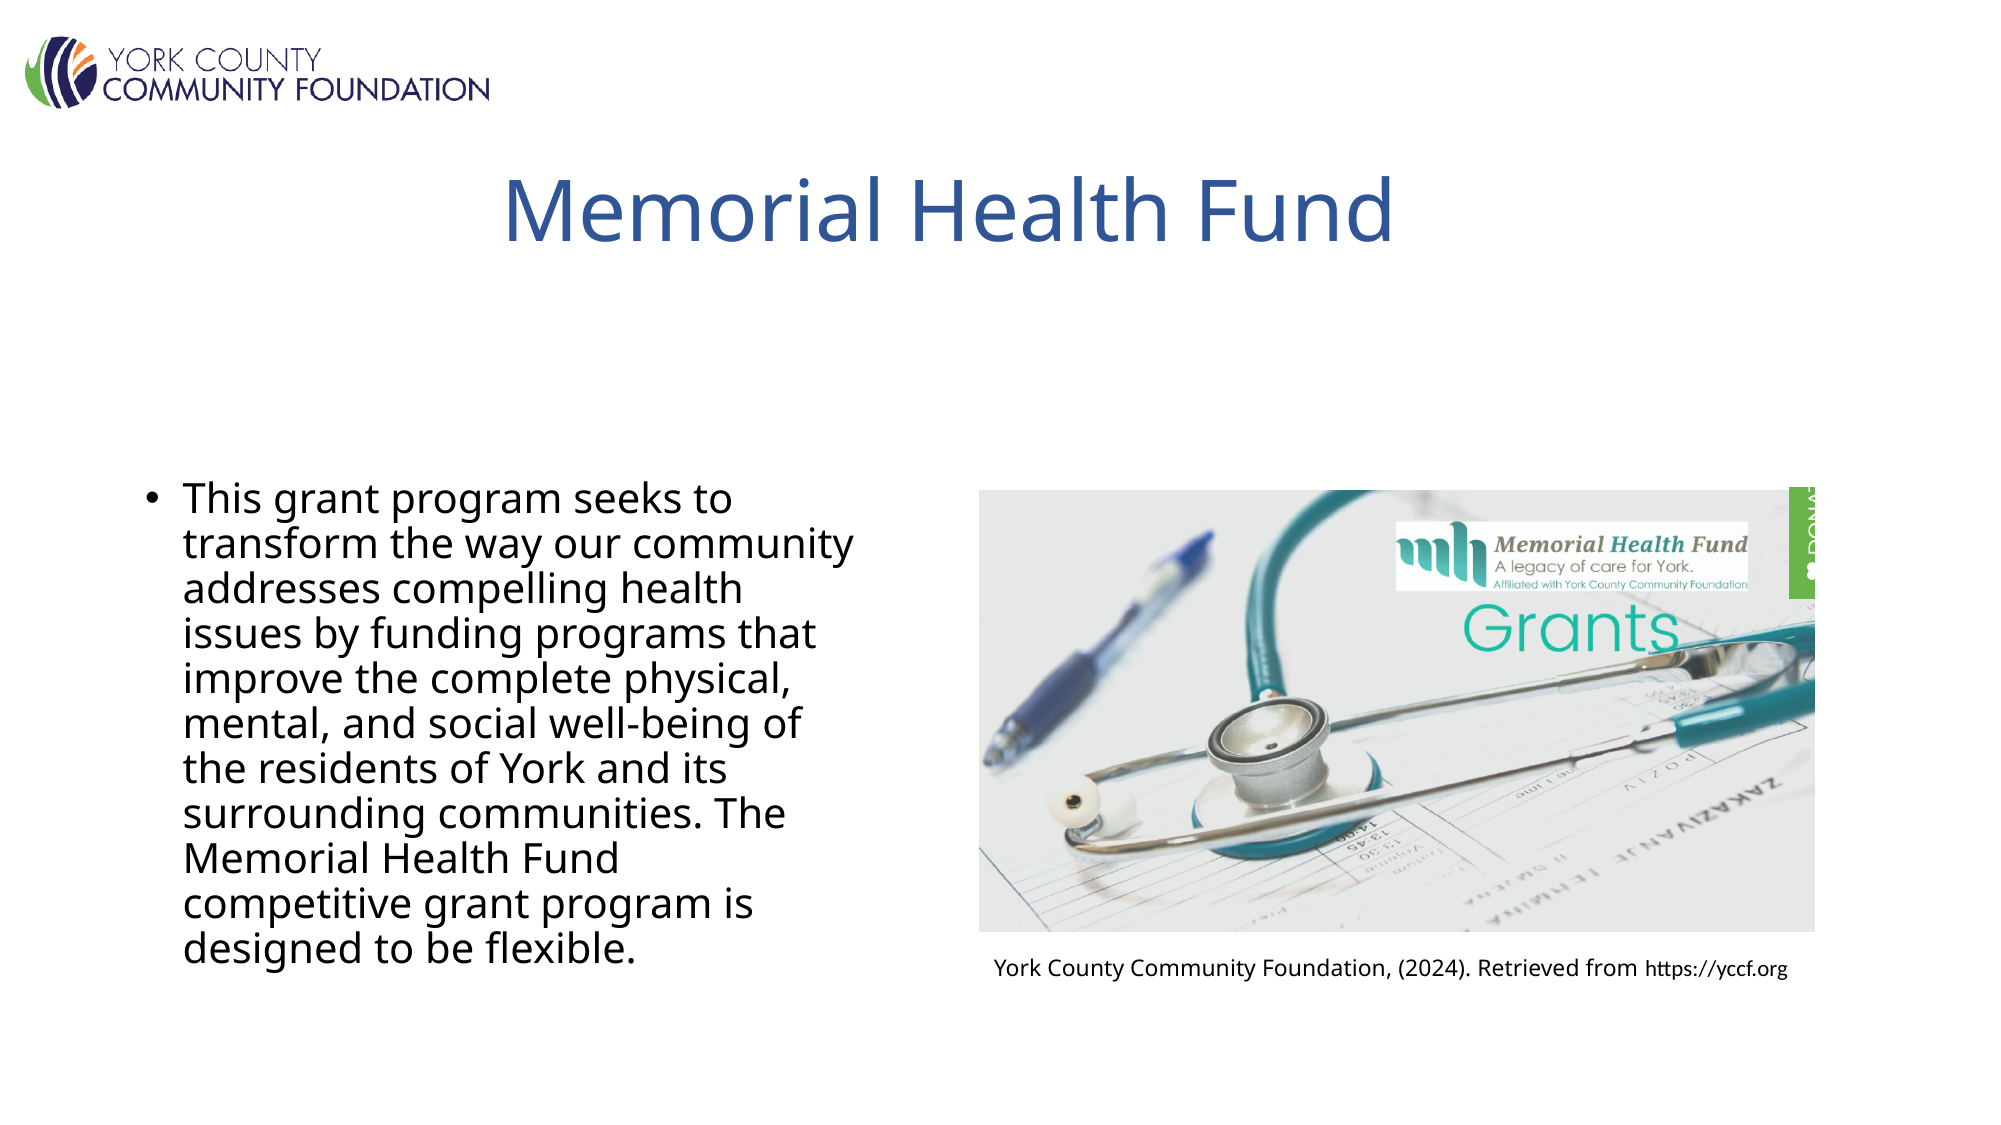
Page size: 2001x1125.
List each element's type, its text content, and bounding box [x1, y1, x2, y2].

list This grant program seeks to transform the way our community addresses compelling health issues by funding programs that improve the complete physical, mental, and social well-being of the residents of York and its surrounding communities. The Memorial Health Fund competitive grant program is designed to be flexible. [130, 426, 874, 1024]
picture [21, 7, 538, 129]
title Memorial Health Fund [486, 156, 2000, 370]
text_box York County Community Foundation, (2024). Retrieved from https://yccf.org [979, 946, 1980, 989]
picture [979, 487, 1815, 933]
